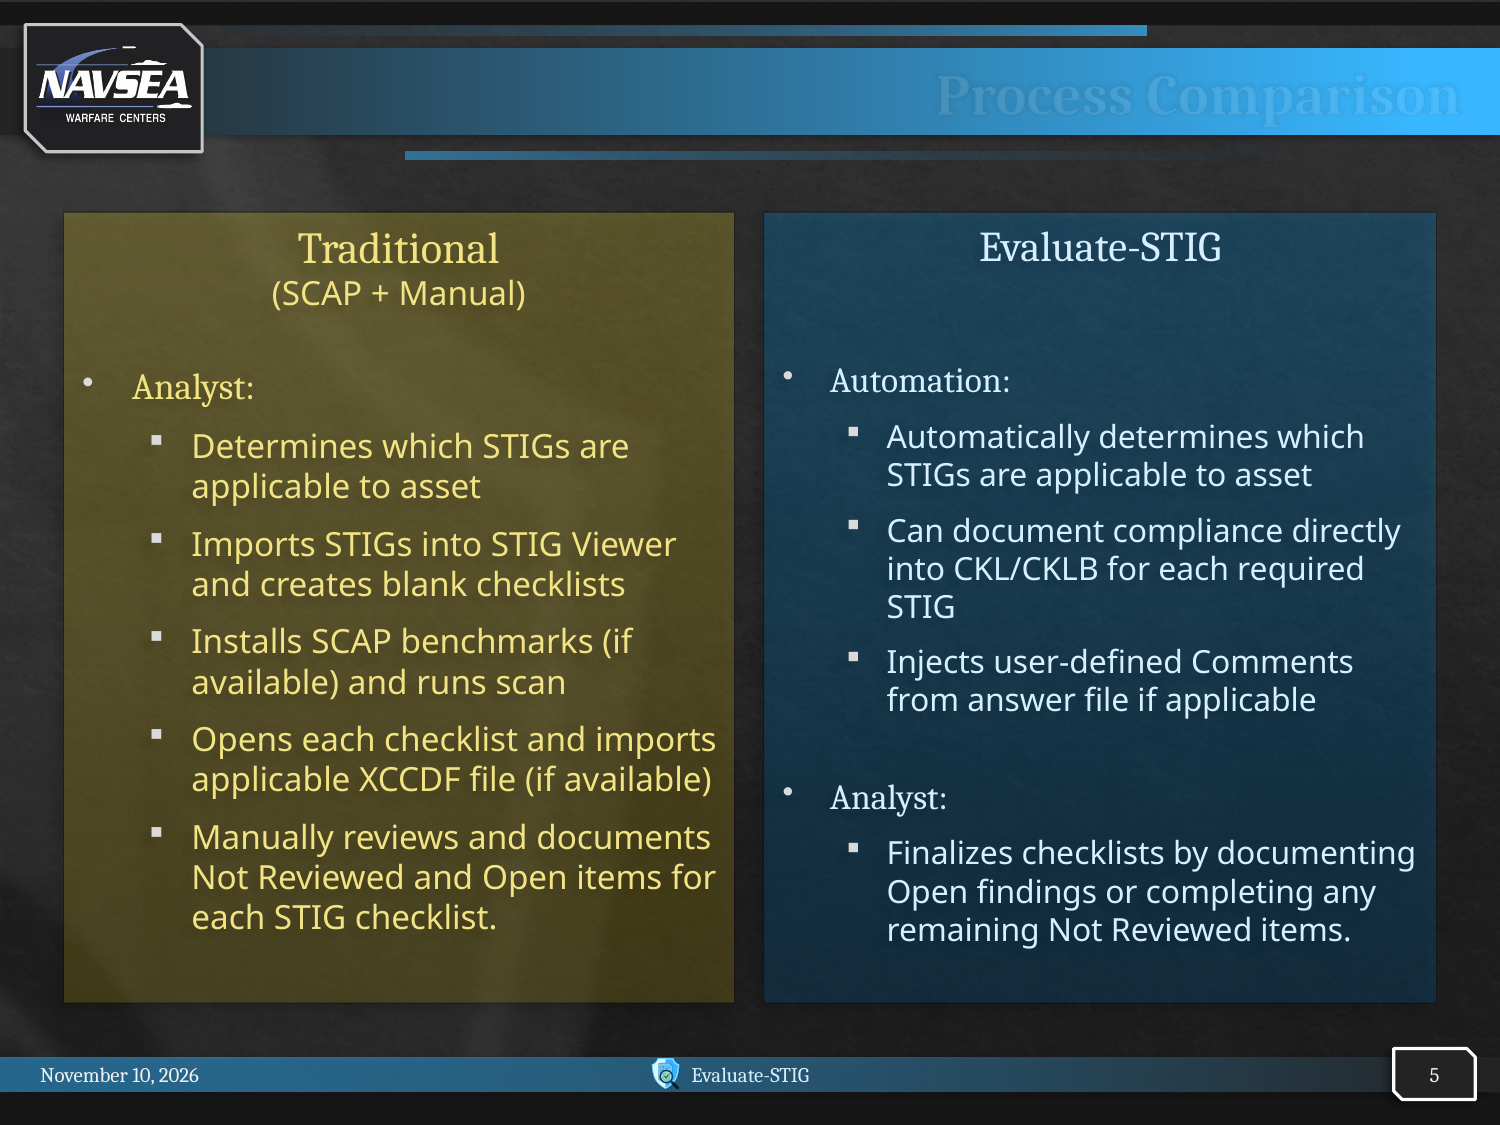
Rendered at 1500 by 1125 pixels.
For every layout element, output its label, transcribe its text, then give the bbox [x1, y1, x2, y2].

picture [646, 1054, 685, 1093]
picture [34, 0, 194, 175]
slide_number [25, 1057, 331, 1092]
list Evaluate-STIG Automation: Automatically determines which STIGs are applicable to asset Can document compliance directly into CKL/CKLB for each required STIG Injects user-defined Comments from answer file if applicable Analyst: Finalizes checklists by documenting Open findings or completing any remaining Not Reviewed items. [763, 211, 1438, 1004]
slide_number 5 [1393, 1048, 1476, 1100]
list Traditional (SCAP + Manual) Analyst: Determines which STIGs are applicable to asset Imports STIGs into STIG Viewer and creates blank checklists Installs SCAP benchmarks (if available) and runs scan Opens each checklist and imports applicable XCCDF file (if available) Manually reviews and documents Not Reviewed and Open items for each STIG checklist. [62, 211, 736, 1004]
title Process Comparison [254, 48, 1476, 135]
